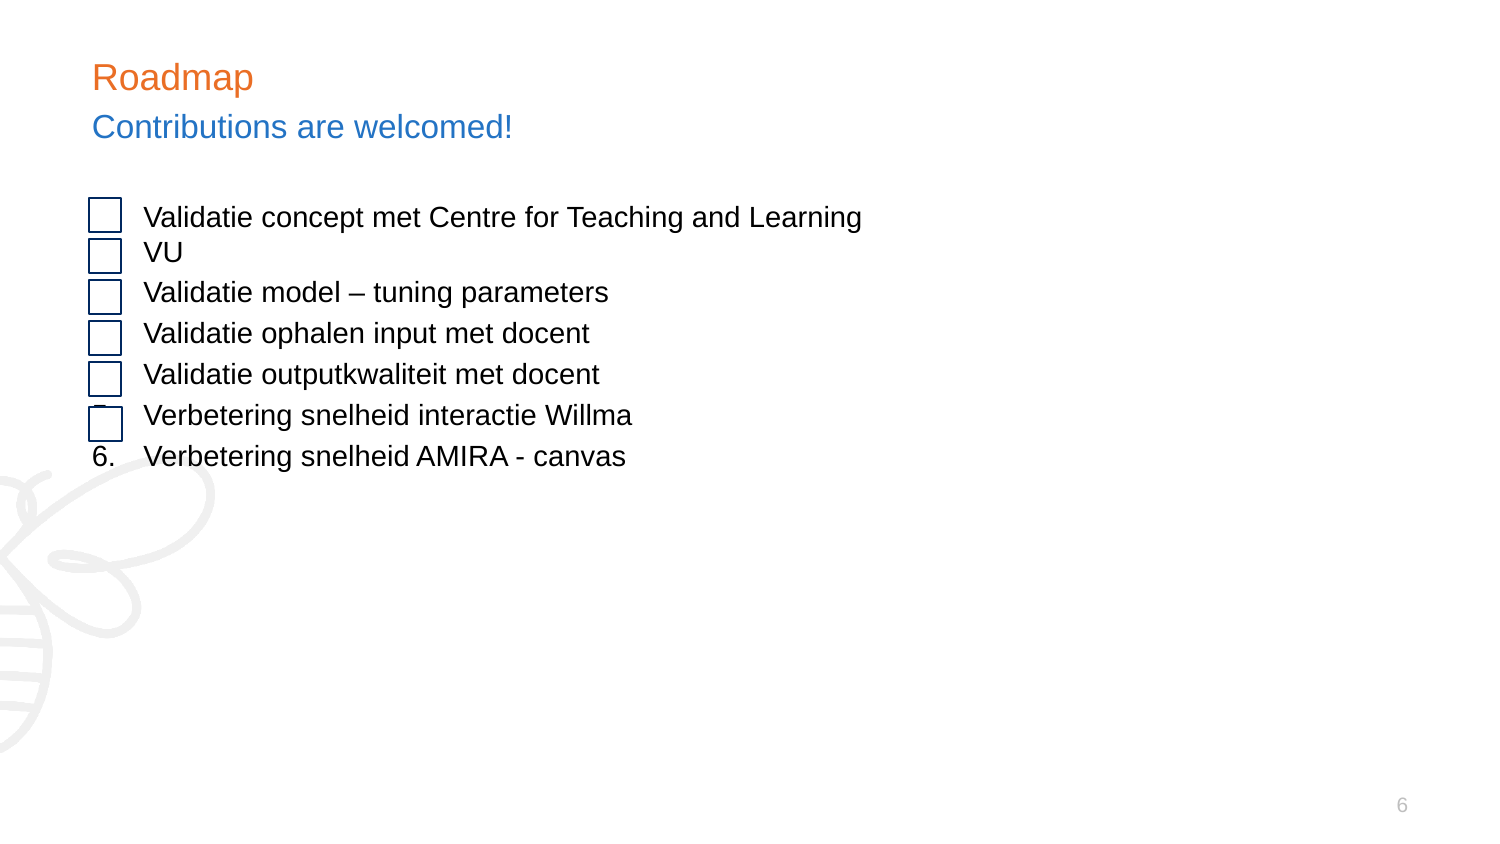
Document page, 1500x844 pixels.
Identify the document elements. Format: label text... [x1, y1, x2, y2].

title Roadmap [76, 36, 1424, 97]
text_box [87, 237, 123, 275]
list Validatie concept met Centre for Teaching and Learning VU Validatie model – tuning parameters Validatie ophalen input met docent Validatie outputkwaliteit met docent Verbetering snelheid interactie Willma Verbetering snelheid AMIRA - canvas [76, 190, 925, 751]
text_box [87, 405, 124, 443]
text_box [87, 319, 123, 357]
text_box [87, 360, 123, 398]
text_box [87, 196, 123, 234]
slide_number 6 [1074, 782, 1424, 827]
list Contributions are welcomed! [76, 97, 1424, 159]
text_box [87, 278, 123, 316]
